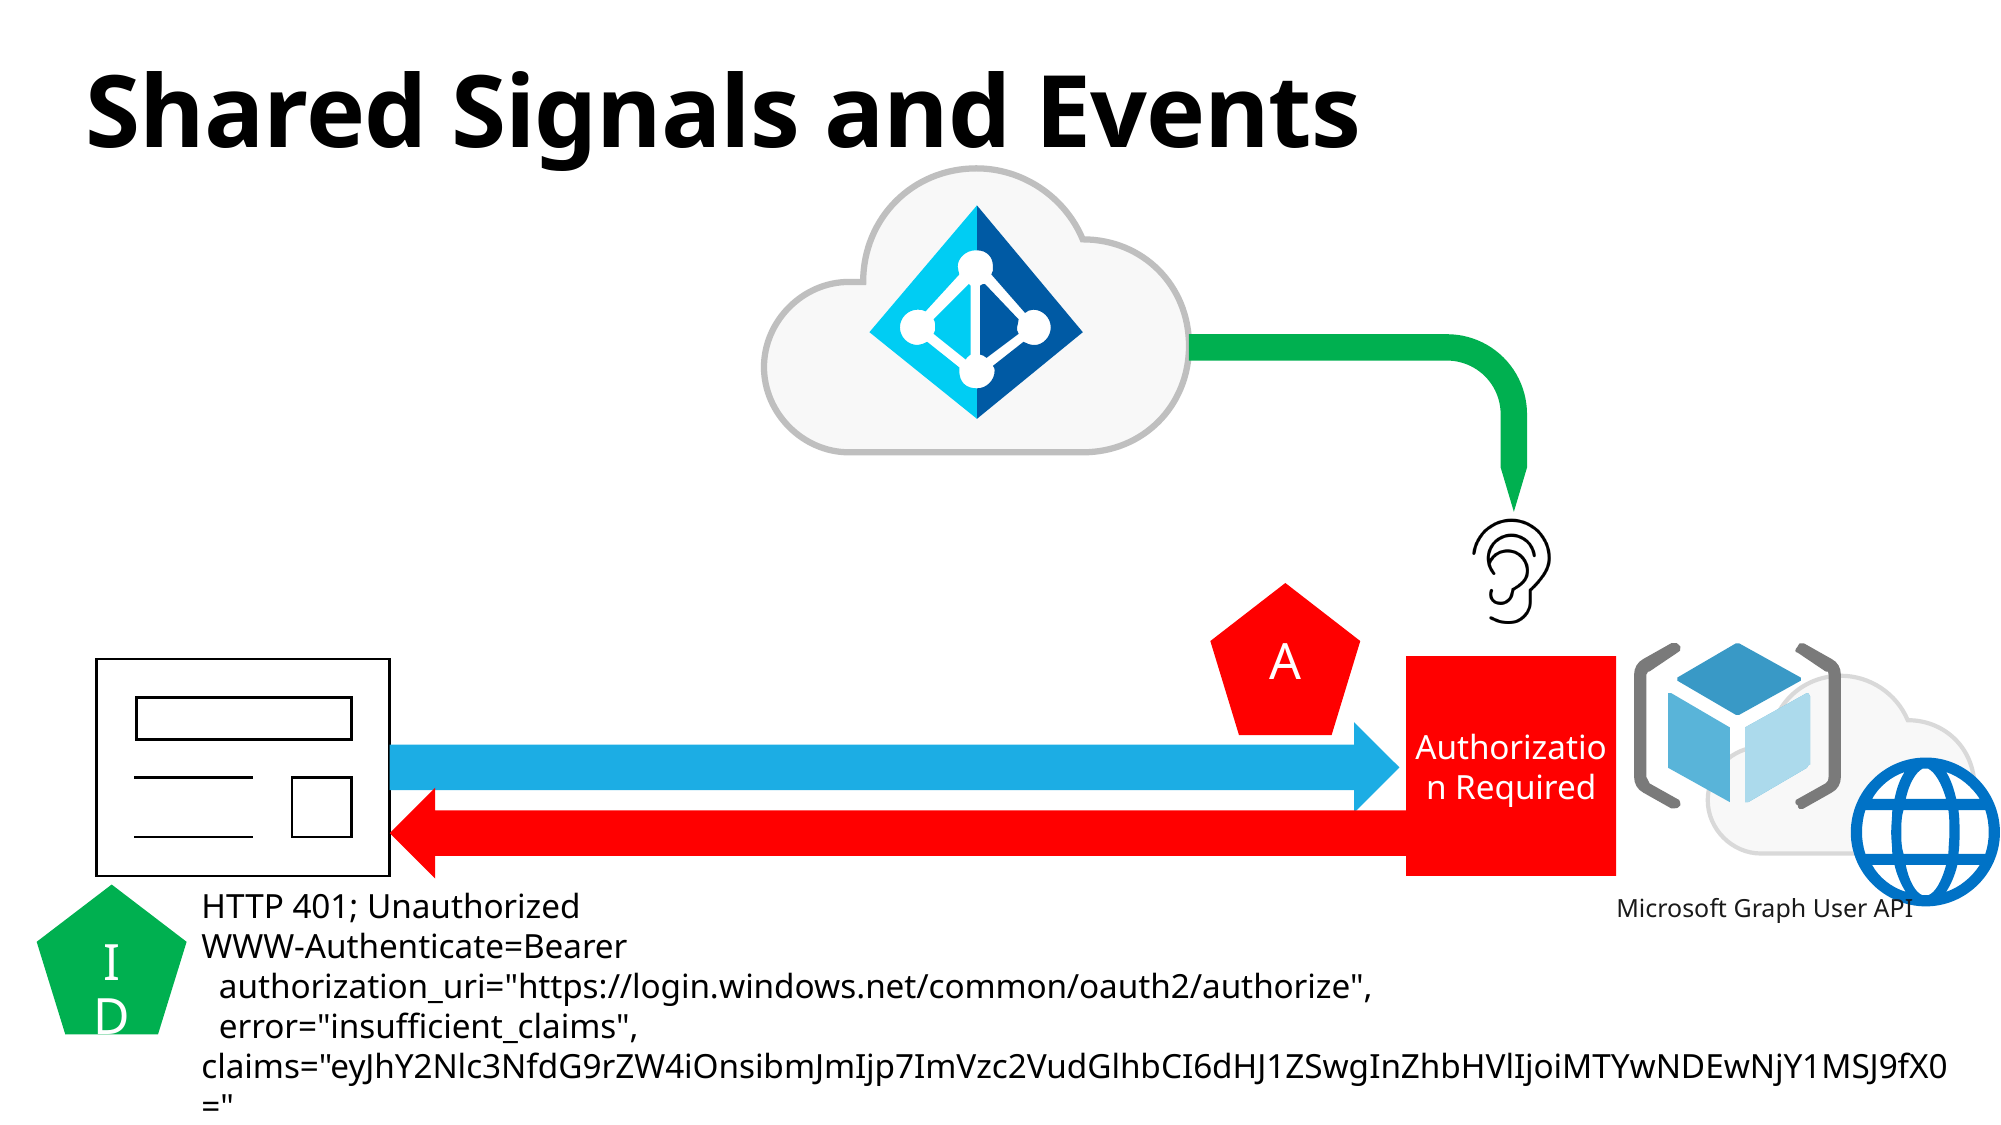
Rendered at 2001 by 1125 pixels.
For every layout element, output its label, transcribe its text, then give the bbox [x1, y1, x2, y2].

text_box [96, 658, 390, 877]
text_box [1190, 333, 1528, 494]
text_box HTTP 401; Unauthorized WWW-Authenticate=Bearer authorization_uri="https://login.windows.net/common/oauth2/authorize", error="insufficient_claims", claims="eyJhY2Nlc3NfdG9rZW4iOnsibmJmIjp7ImVzc2VudGlhbCI6dHJ1ZSwgInZhbHVlIjoiMTYwNDEwNjY1MSJ9fX0=" [186, 878, 1975, 1125]
text_box [389, 786, 1411, 878]
text_box ID [35, 883, 186, 1036]
picture [1435, 494, 1587, 646]
title Shared Signals and Events [85, 47, 1957, 196]
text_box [763, 168, 1190, 453]
text_box [388, 721, 1401, 809]
text_box Authorization Required [1405, 655, 1604, 877]
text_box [1604, 643, 2000, 958]
text_box A [1209, 582, 1362, 736]
